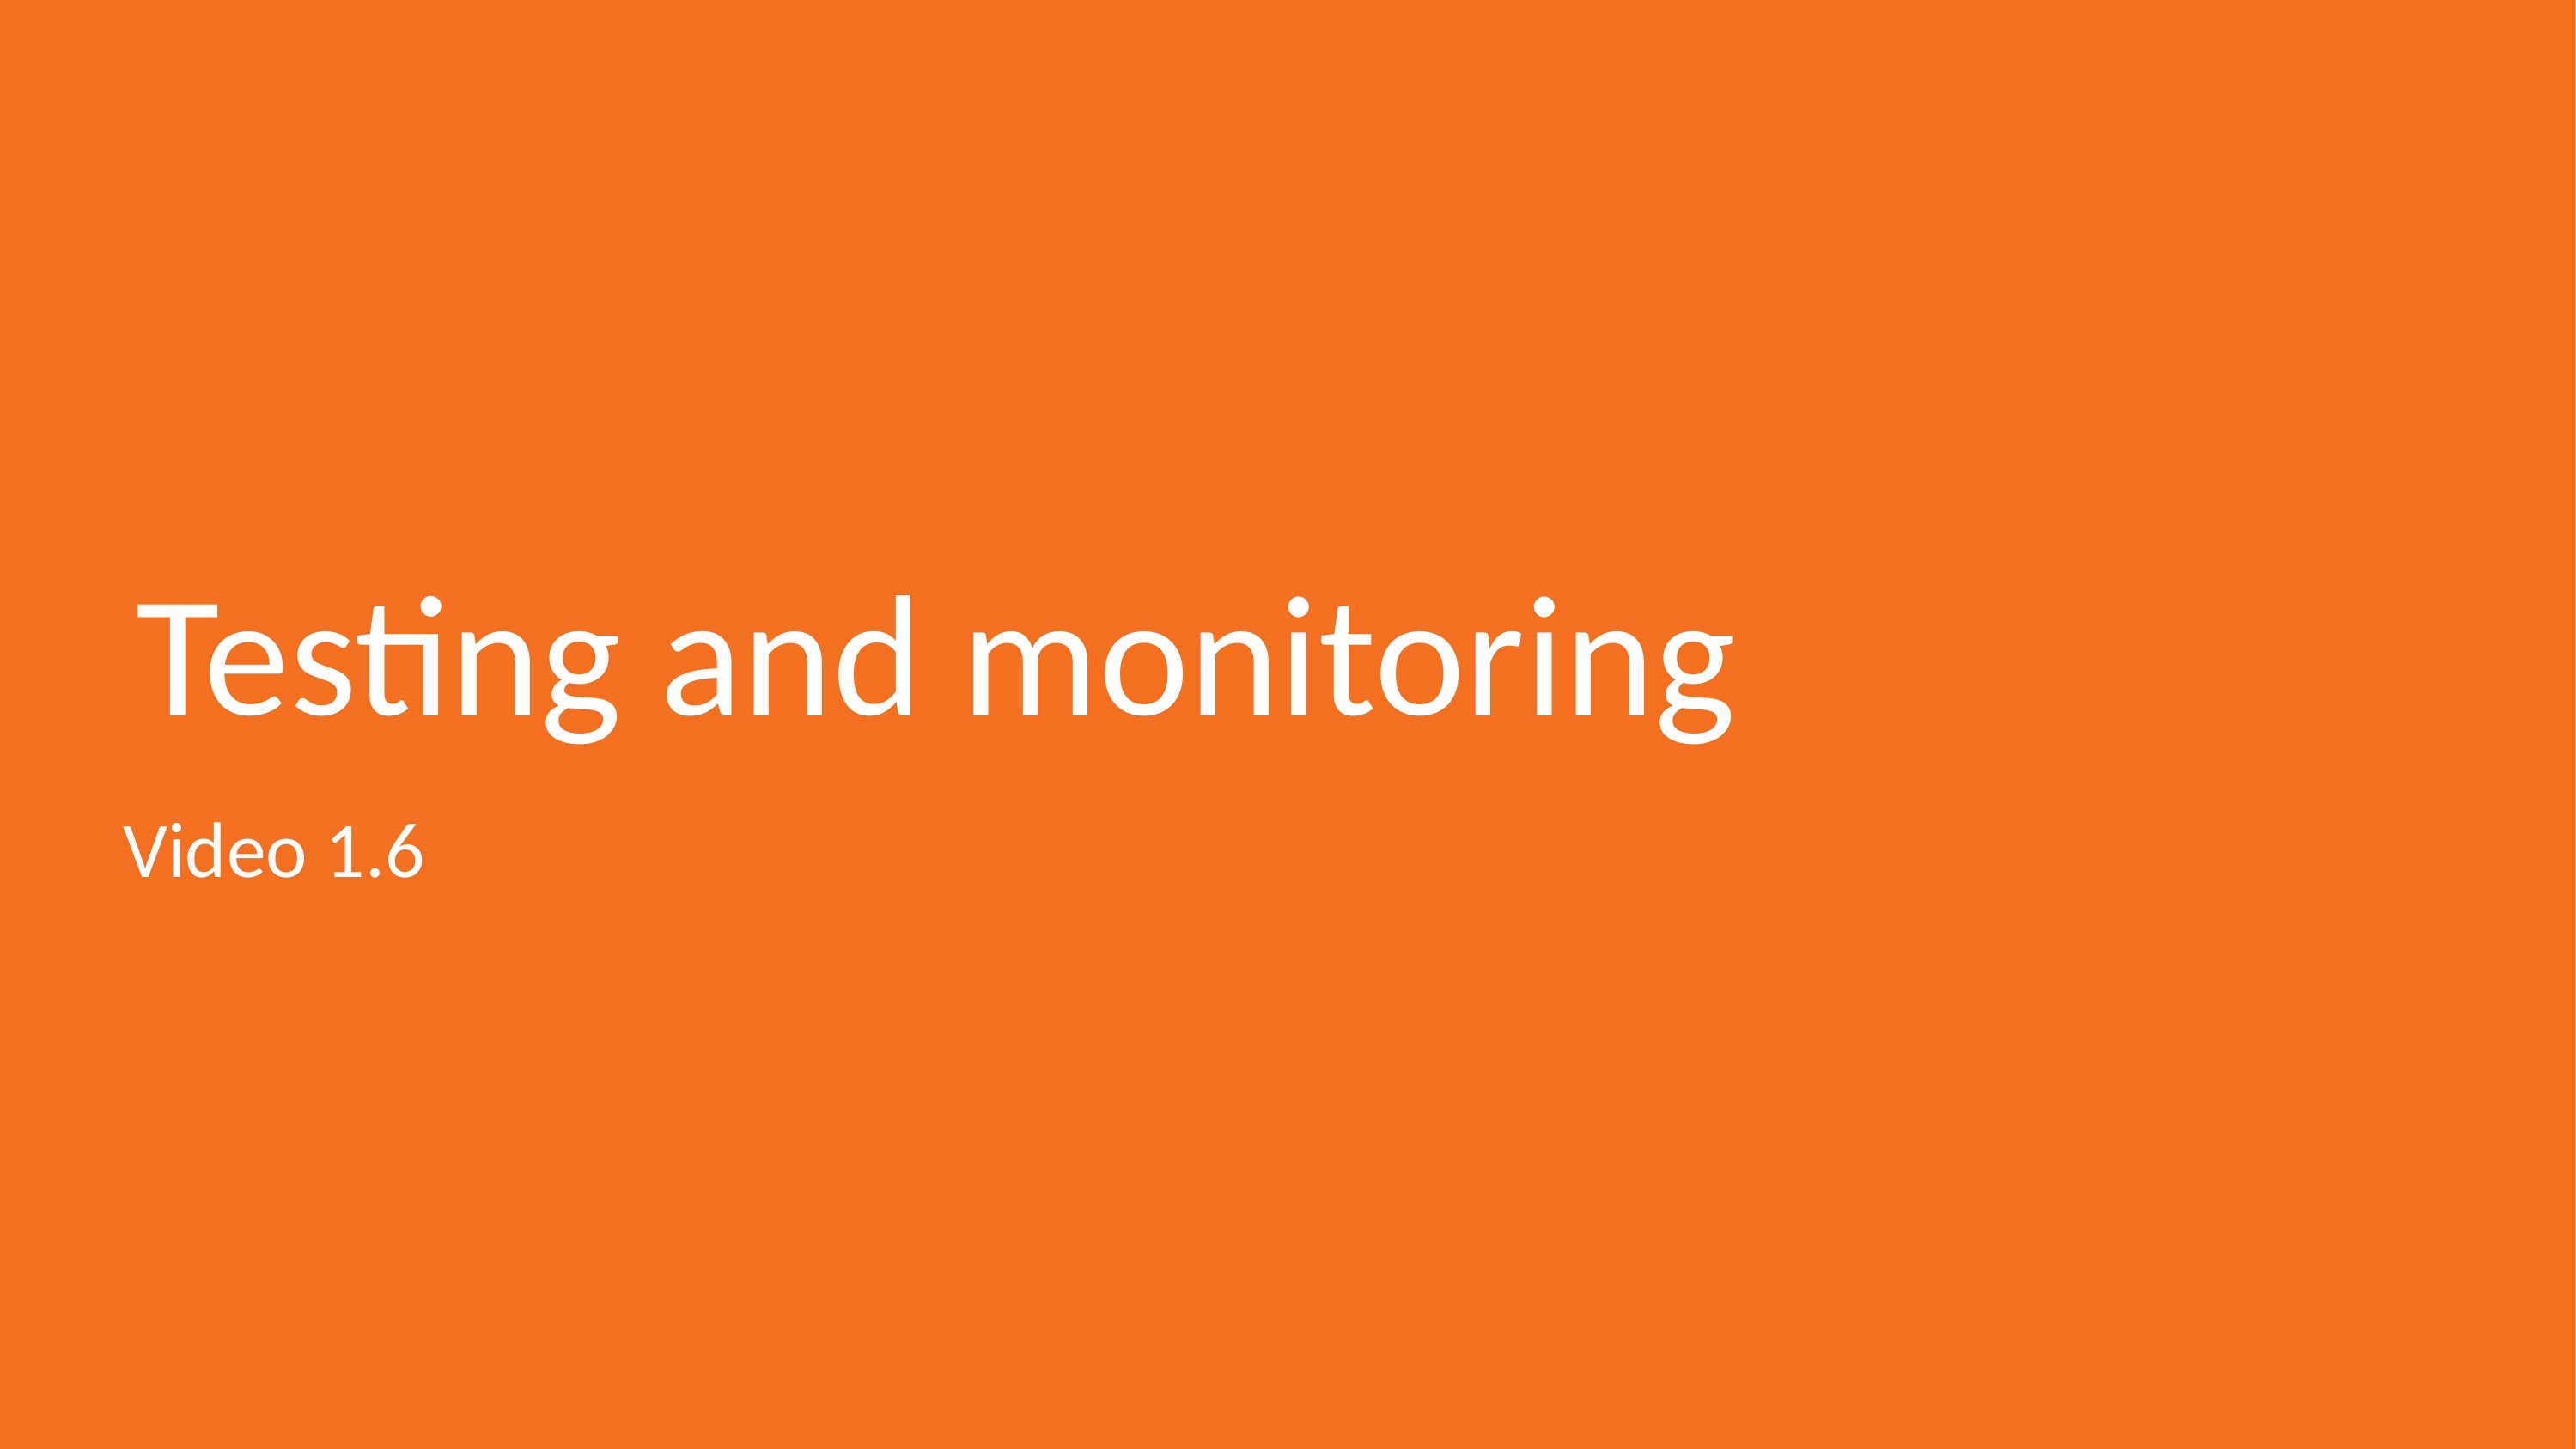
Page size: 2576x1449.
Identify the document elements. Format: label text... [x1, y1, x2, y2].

title Testing and monitoring [110, 512, 2427, 776]
text_box Video 1.6 [110, 785, 2427, 908]
